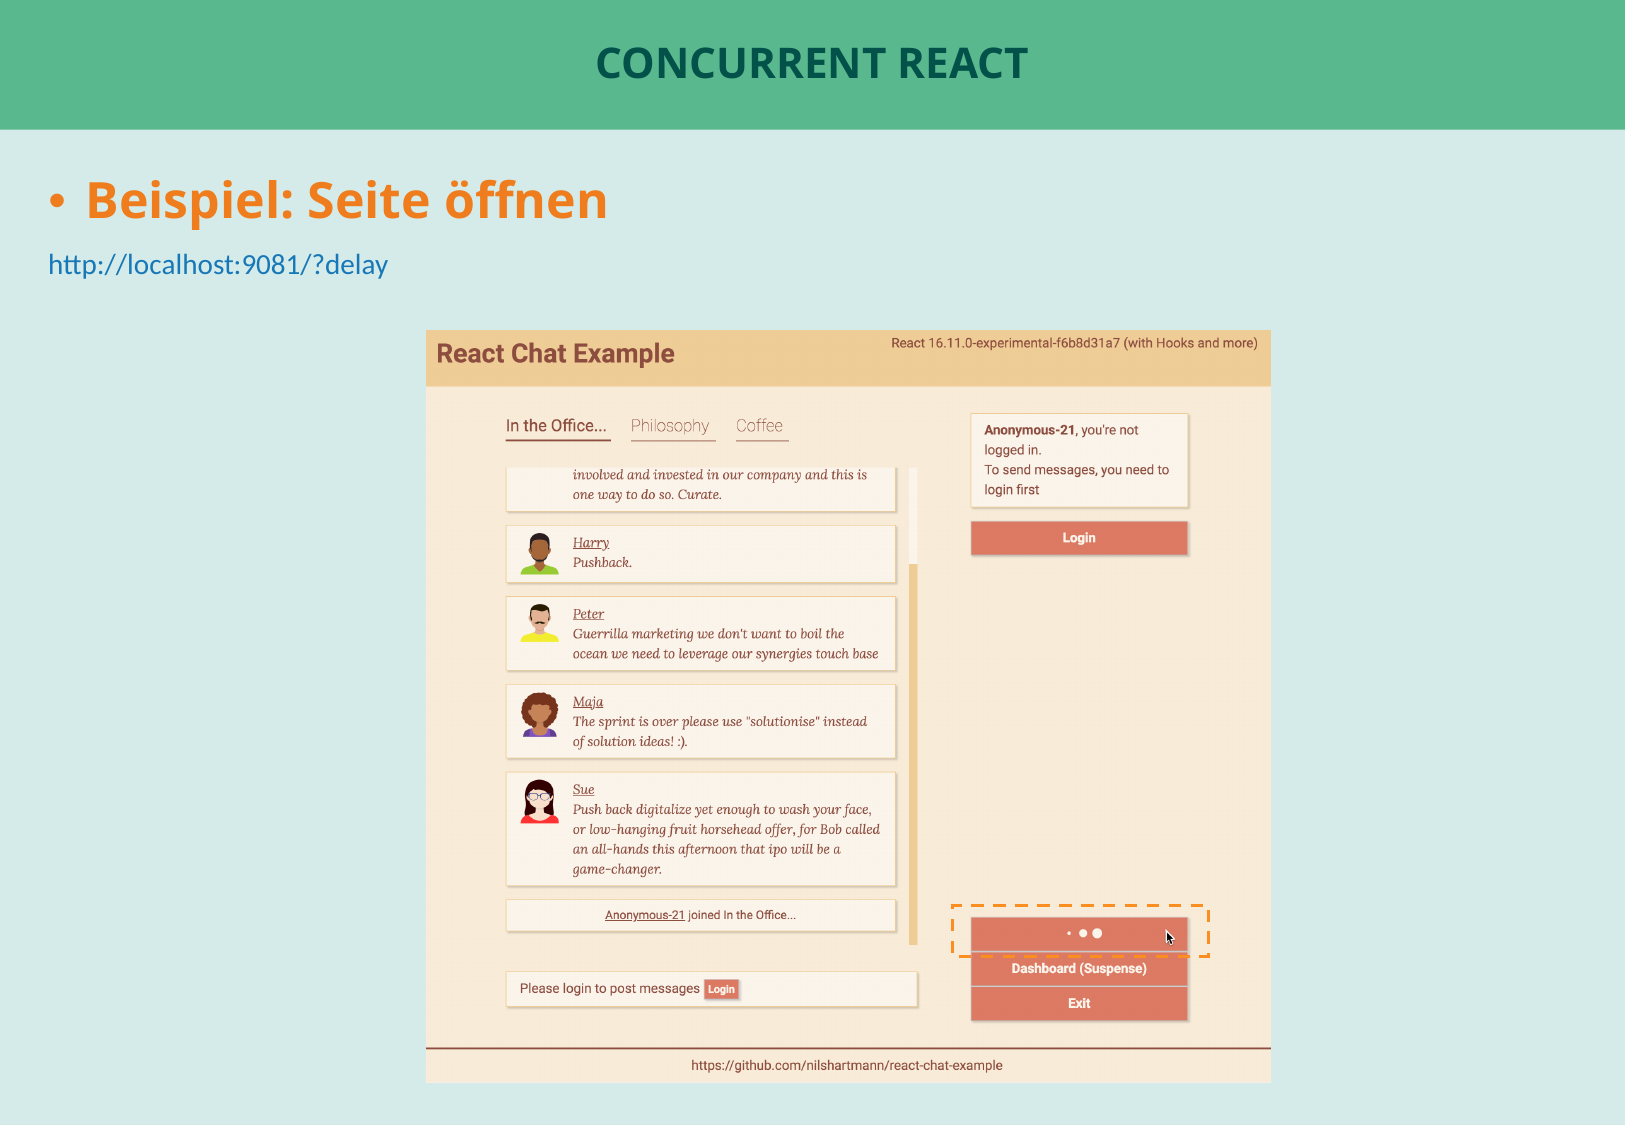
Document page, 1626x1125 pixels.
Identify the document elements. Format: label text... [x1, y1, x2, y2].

list Beispiel: Seite öffnen [33, 168, 1592, 292]
picture [426, 330, 1271, 1083]
text_box http://localhost:9081/?delay [33, 237, 648, 288]
title Concurrent React [0, 0, 1625, 130]
